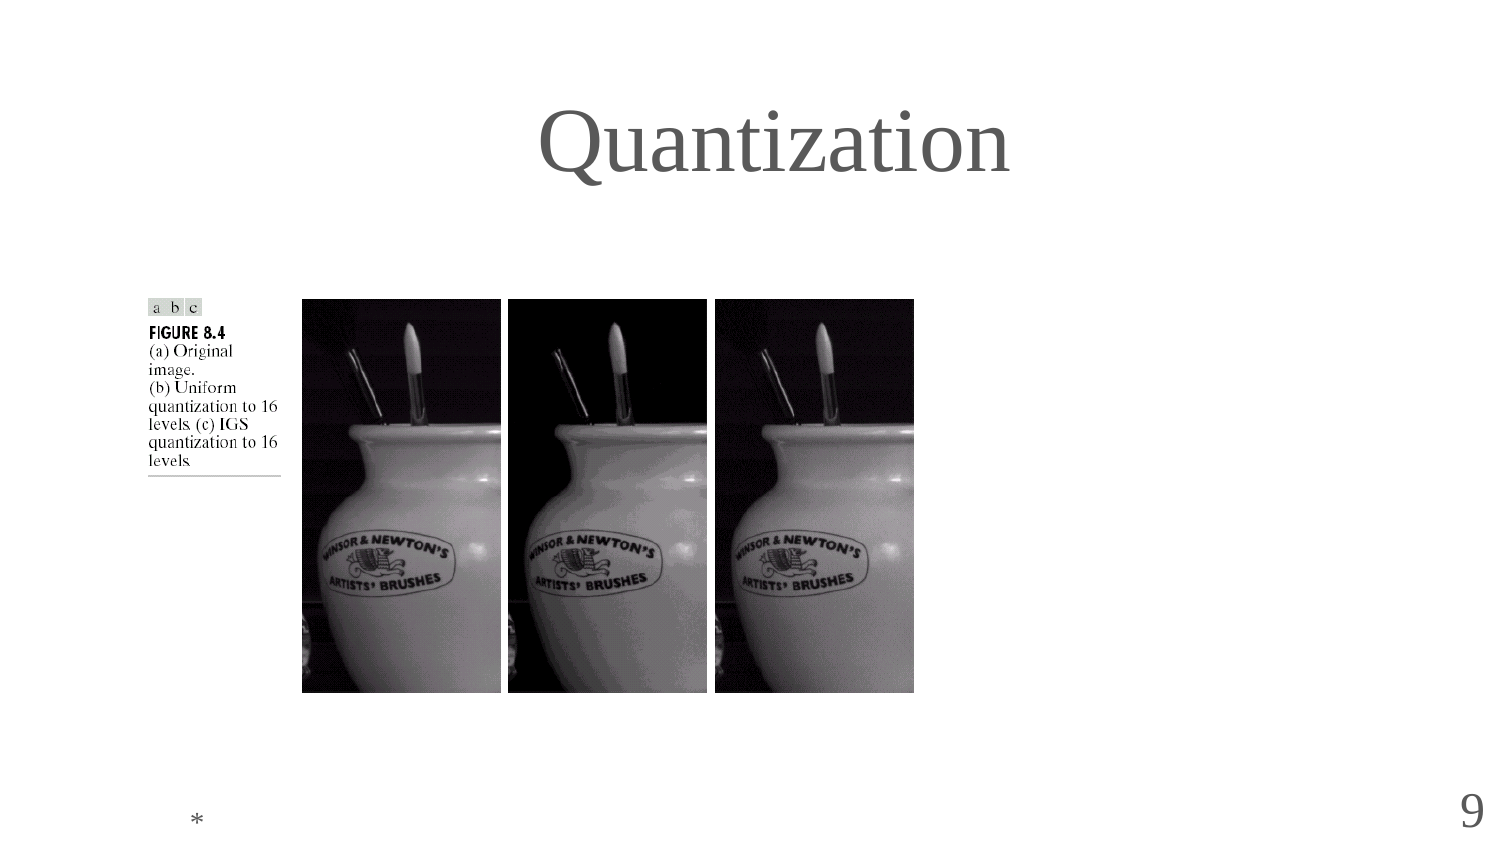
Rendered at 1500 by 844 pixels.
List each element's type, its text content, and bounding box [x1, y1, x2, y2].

text_box * [174, 789, 488, 844]
picture [143, 295, 917, 698]
text_box 9 [1349, 789, 1500, 844]
title Quantization [137, 103, 1413, 197]
